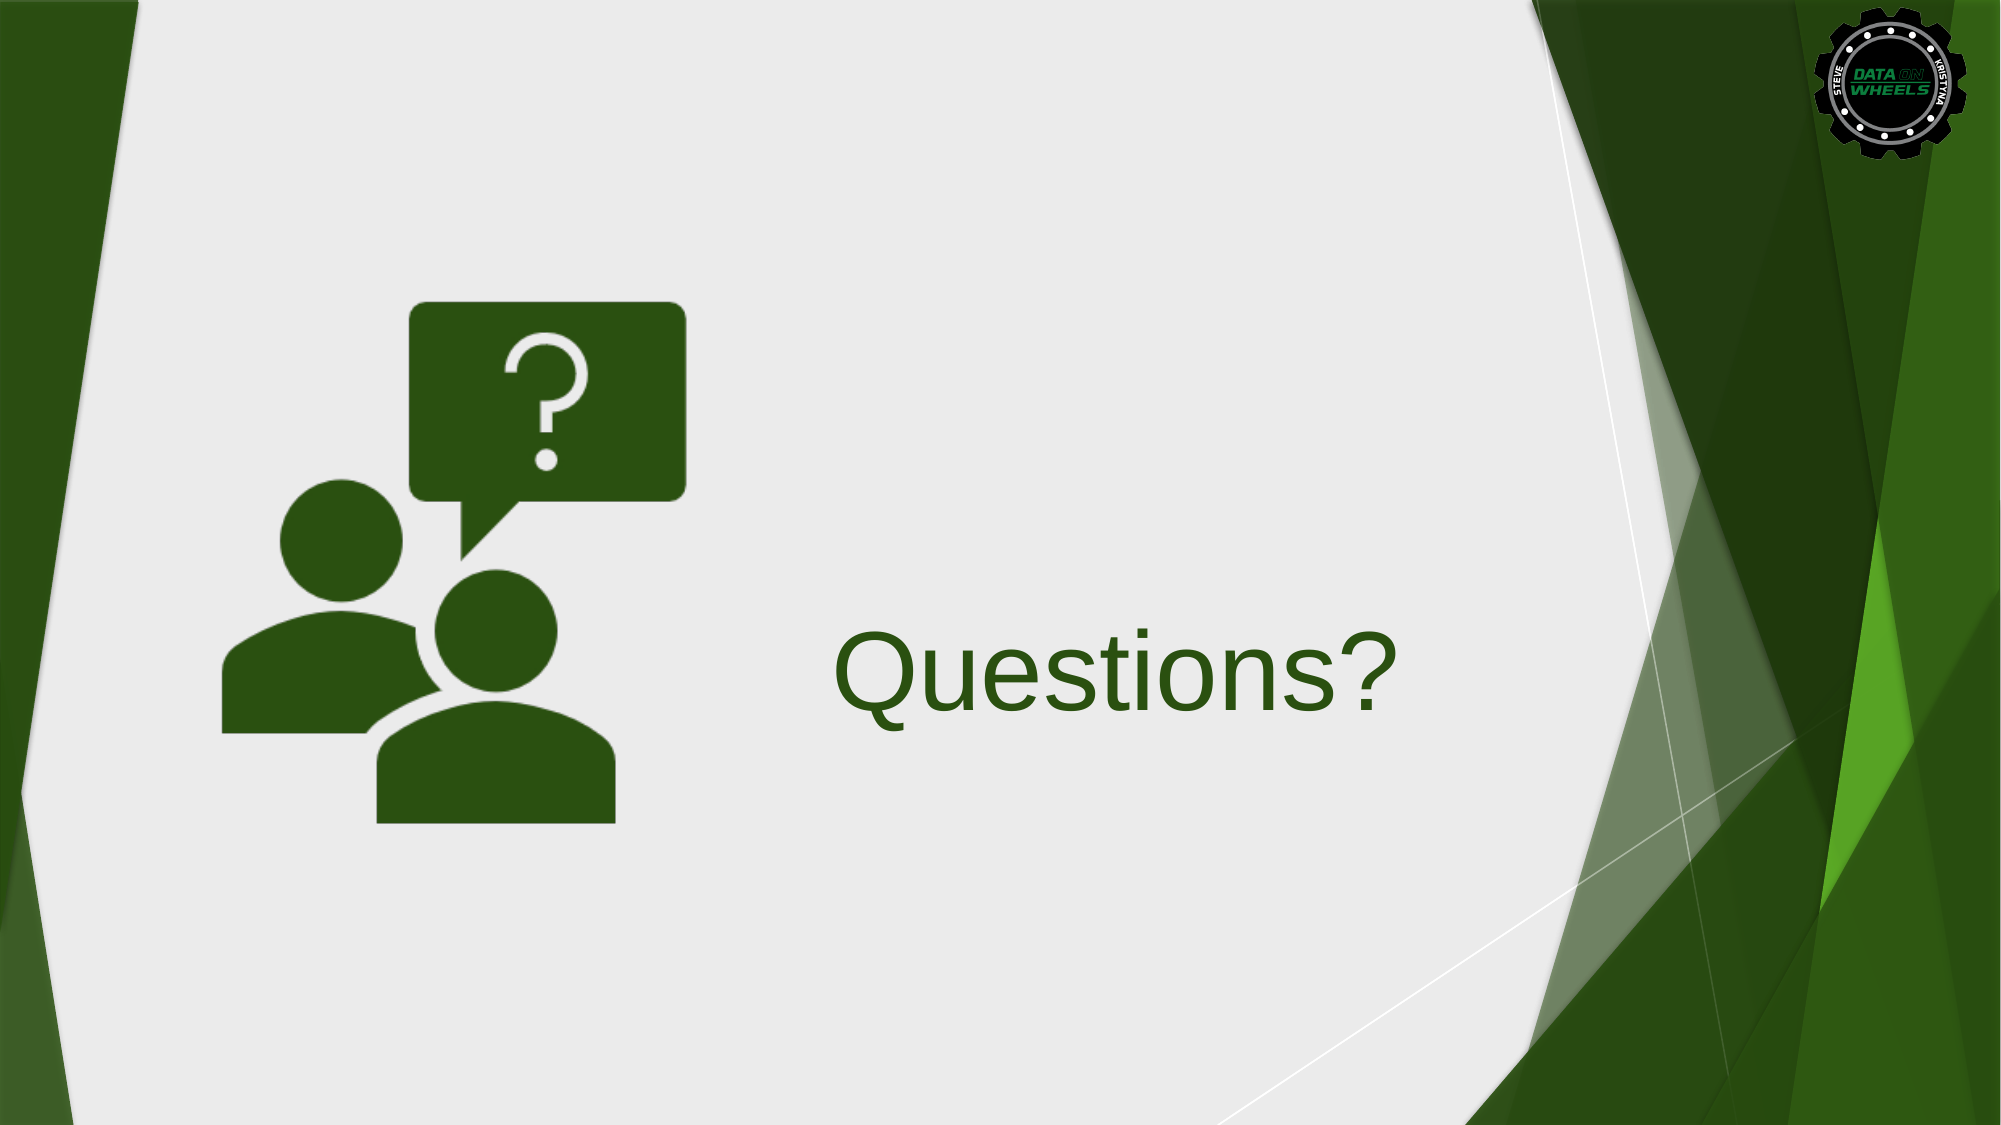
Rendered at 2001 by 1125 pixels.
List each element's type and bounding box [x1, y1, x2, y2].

picture [1813, 6, 1967, 160]
picture [145, 253, 764, 873]
text_box [0, 0, 2000, 1125]
